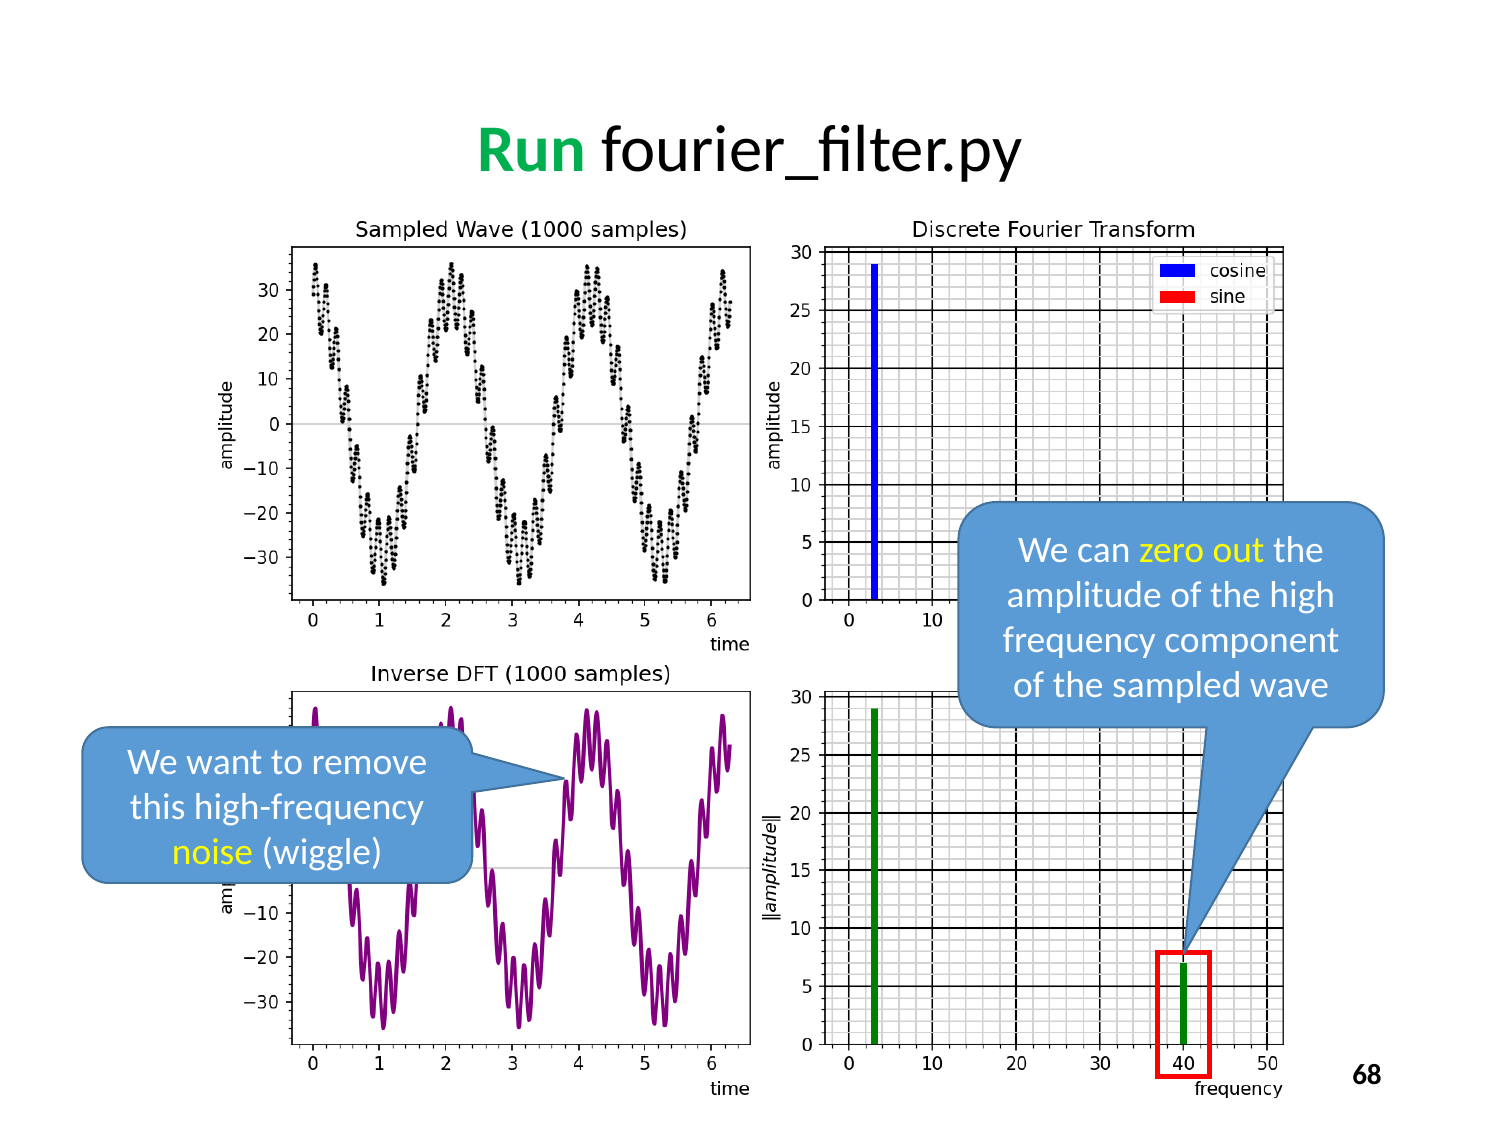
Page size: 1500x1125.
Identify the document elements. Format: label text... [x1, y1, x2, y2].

picture [212, 215, 1288, 1103]
text_box We can zero out the amplitude of the high frequency component of the sampled wave [1288, 501, 1385, 774]
title Run fourier_filter.py [103, 59, 1397, 241]
text_box We want to remove this high-frequency noise (wiggle) [81, 726, 212, 884]
slide_number 68 [1288, 1042, 1397, 1103]
